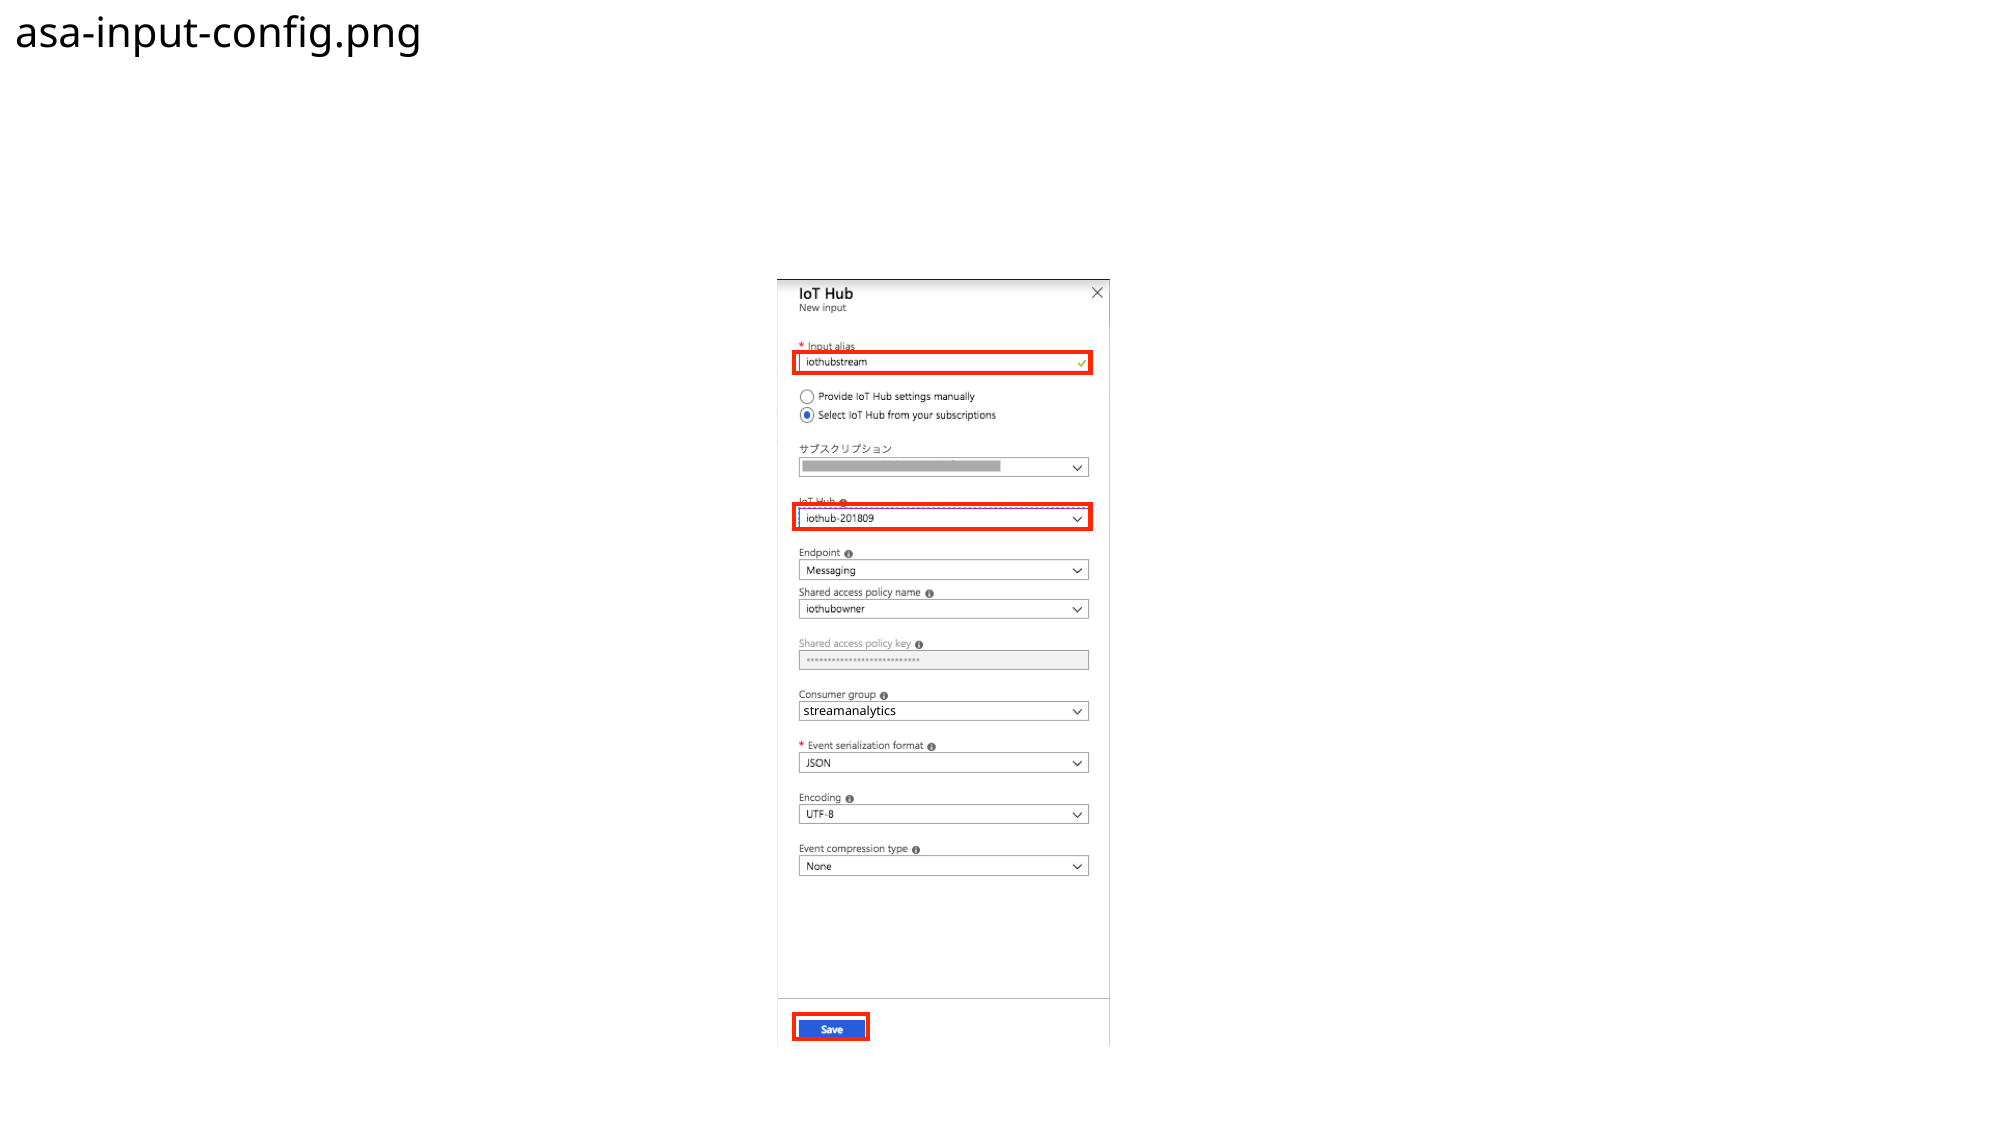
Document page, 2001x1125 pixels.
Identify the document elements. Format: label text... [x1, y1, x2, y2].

title asa-input-config.png [0, 0, 2000, 68]
picture [776, 277, 1110, 1047]
